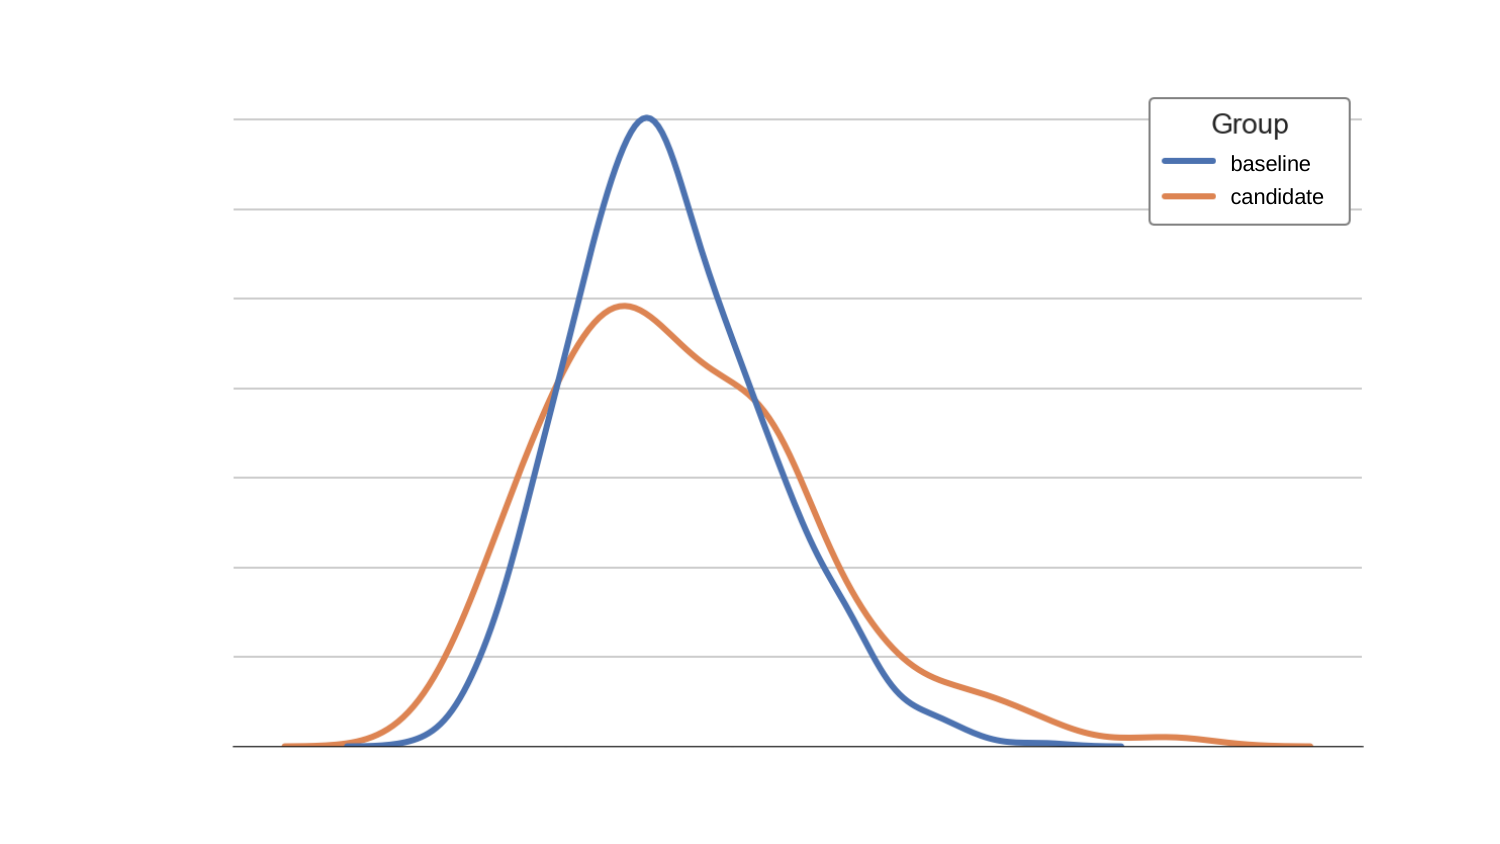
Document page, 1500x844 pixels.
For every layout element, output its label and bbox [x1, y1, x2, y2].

text_box [87, 0, 1413, 844]
